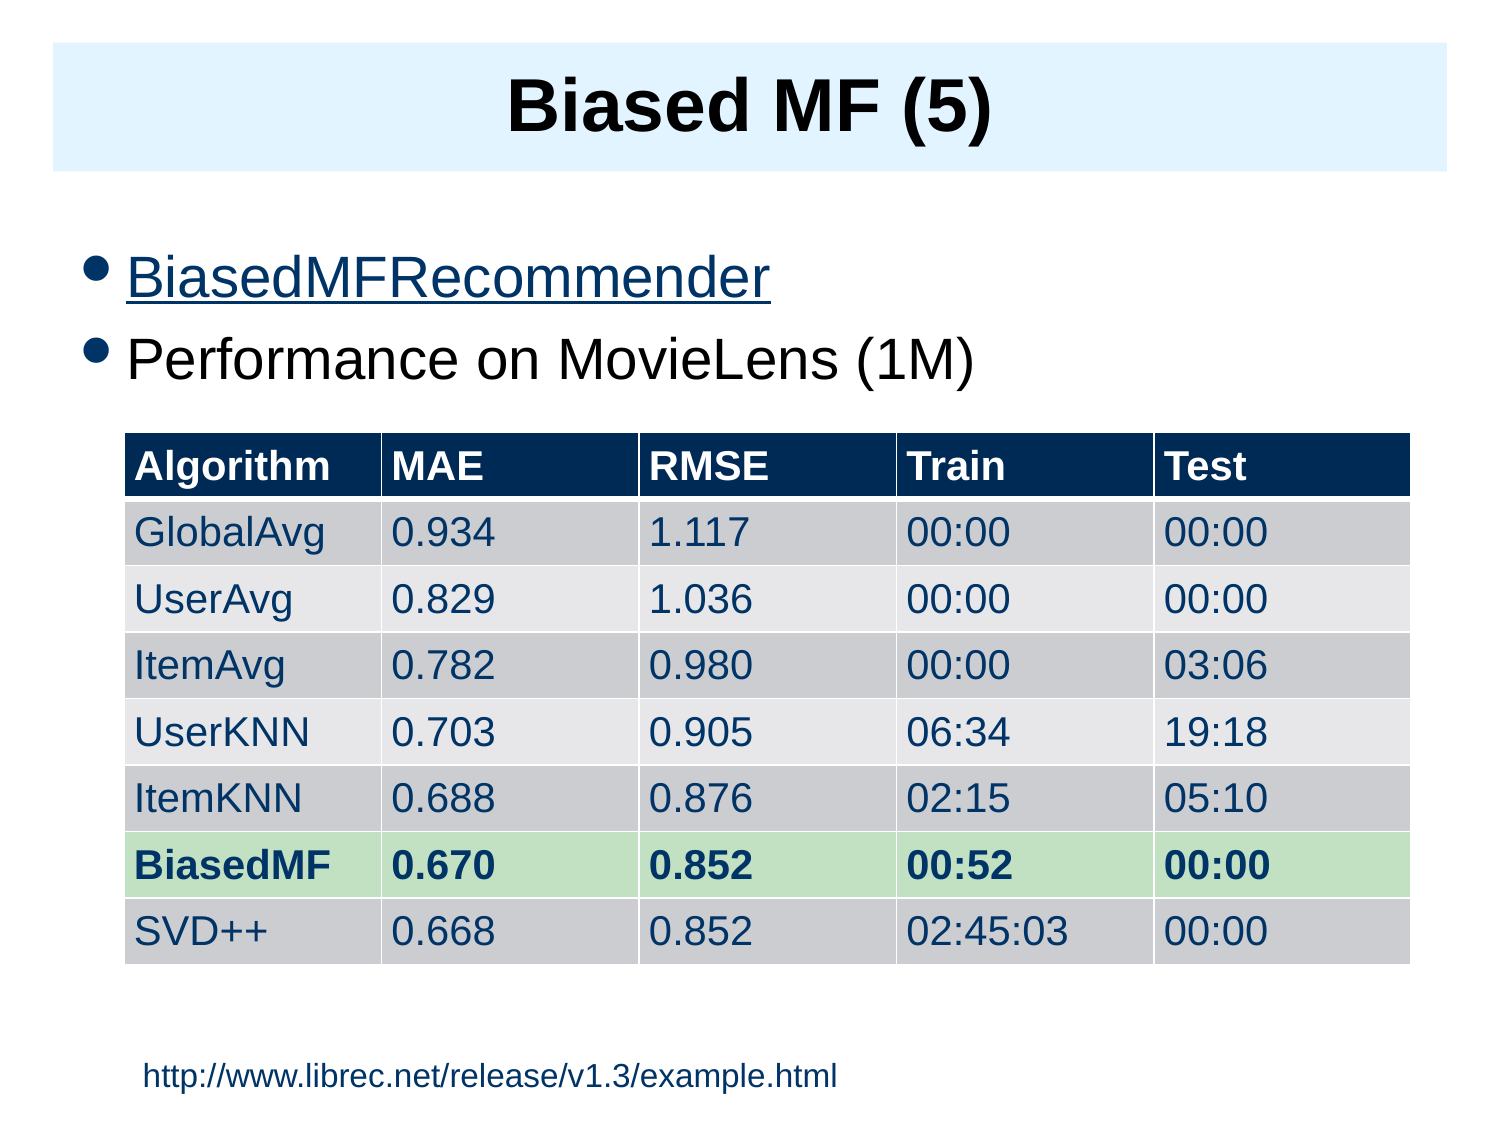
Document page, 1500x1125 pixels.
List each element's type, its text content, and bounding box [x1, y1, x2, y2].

table_cell 00:00 [897, 633, 1153, 698]
table_cell 02:45:03 [897, 899, 1153, 964]
table_header Algorithm [125, 433, 381, 496]
table_cell 1.036 [640, 566, 896, 631]
table_cell ItemKNN [125, 766, 381, 831]
table_cell GlobalAvg [125, 502, 381, 565]
table_cell 19:18 [1155, 699, 1410, 764]
table_cell 00:00 [897, 566, 1153, 631]
table_cell 00:00 [1155, 566, 1410, 631]
table_cell 0.876 [640, 766, 896, 831]
table_cell 0.668 [382, 899, 638, 964]
table_cell 1.117 [640, 502, 896, 565]
table_cell 0.688 [382, 766, 638, 831]
table_cell 0.852 [640, 832, 896, 897]
table_header Train [897, 433, 1153, 496]
table_cell 02:15 [897, 766, 1153, 831]
table_cell 0.703 [382, 699, 638, 764]
table_cell UserKNN [125, 699, 381, 764]
table_cell 06:34 [897, 699, 1153, 764]
table_cell 00:52 [897, 832, 1153, 897]
table_cell ItemAvg [125, 633, 381, 698]
table_cell 0.905 [640, 699, 896, 764]
table_cell 00:00 [1155, 899, 1410, 964]
table_cell 00:00 [1155, 502, 1410, 565]
table_cell 0.934 [382, 502, 638, 565]
table_cell 00:00 [897, 502, 1153, 565]
list BiasedMFRecommender Performance on MovieLens (1M) [64, 231, 1436, 409]
text_box http://www.librec.net/release/v1.3/example.html [127, 1046, 854, 1102]
table_cell 0.852 [640, 899, 896, 964]
table_cell SVD++ [125, 899, 381, 964]
table_cell 0.829 [382, 566, 638, 631]
table_cell 0.670 [382, 832, 638, 897]
table_cell 05:10 [1155, 766, 1410, 831]
table_cell 03:06 [1155, 633, 1410, 698]
table_cell UserAvg [125, 566, 381, 631]
table_cell BiasedMF [125, 832, 381, 897]
table_header Test [1155, 433, 1410, 496]
table_cell 0.980 [640, 633, 896, 698]
table_header MAE [382, 433, 638, 496]
table_cell 0.782 [382, 633, 638, 698]
table_header RMSE [640, 433, 896, 496]
title Biased MF (5) [53, 42, 1447, 172]
table_cell 00:00 [1155, 832, 1410, 897]
